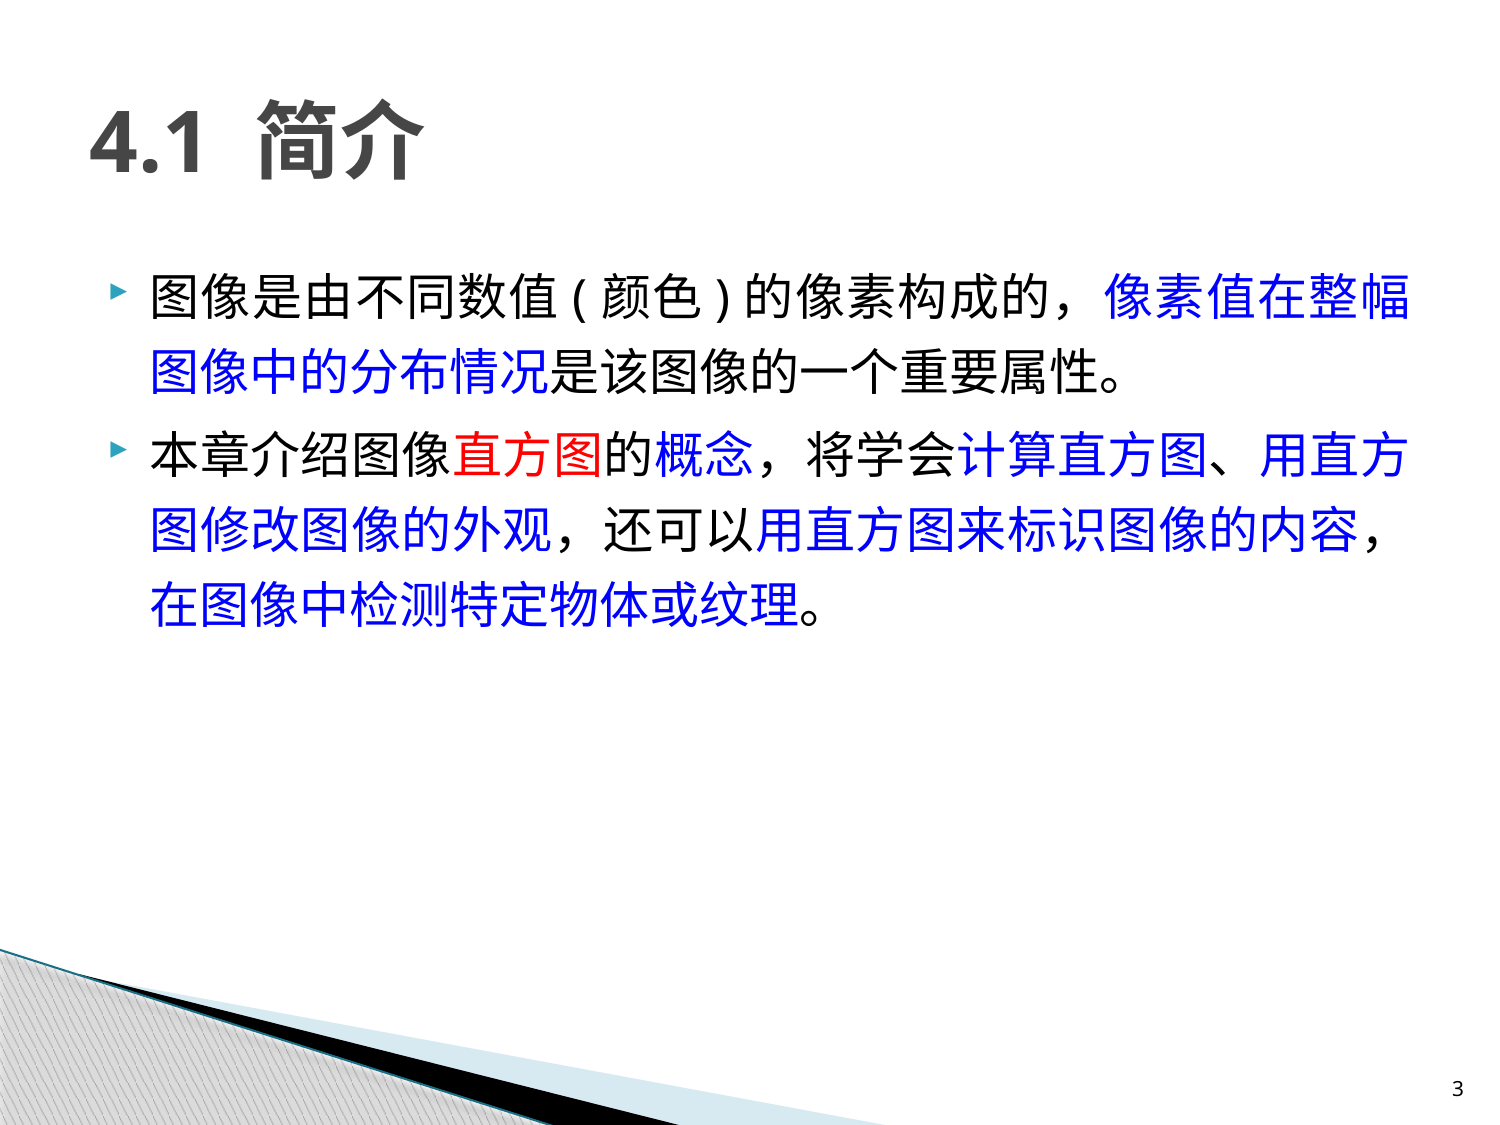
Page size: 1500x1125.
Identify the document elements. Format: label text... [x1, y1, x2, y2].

list 图像是由不同数值(颜色)的像素构成的，像素值在整幅图像中的分布情况是该图像的一个重要属性。 本章介绍图像直方图的概念，将学会计算直方图、用直方图修改图像的外观，还可以用直方图来标识图像的内容，在图像中检测特定物体或纹理。 [75, 243, 1425, 986]
title 4.1 简介 [75, 45, 1425, 233]
slide_number 3 [1418, 1051, 1479, 1112]
